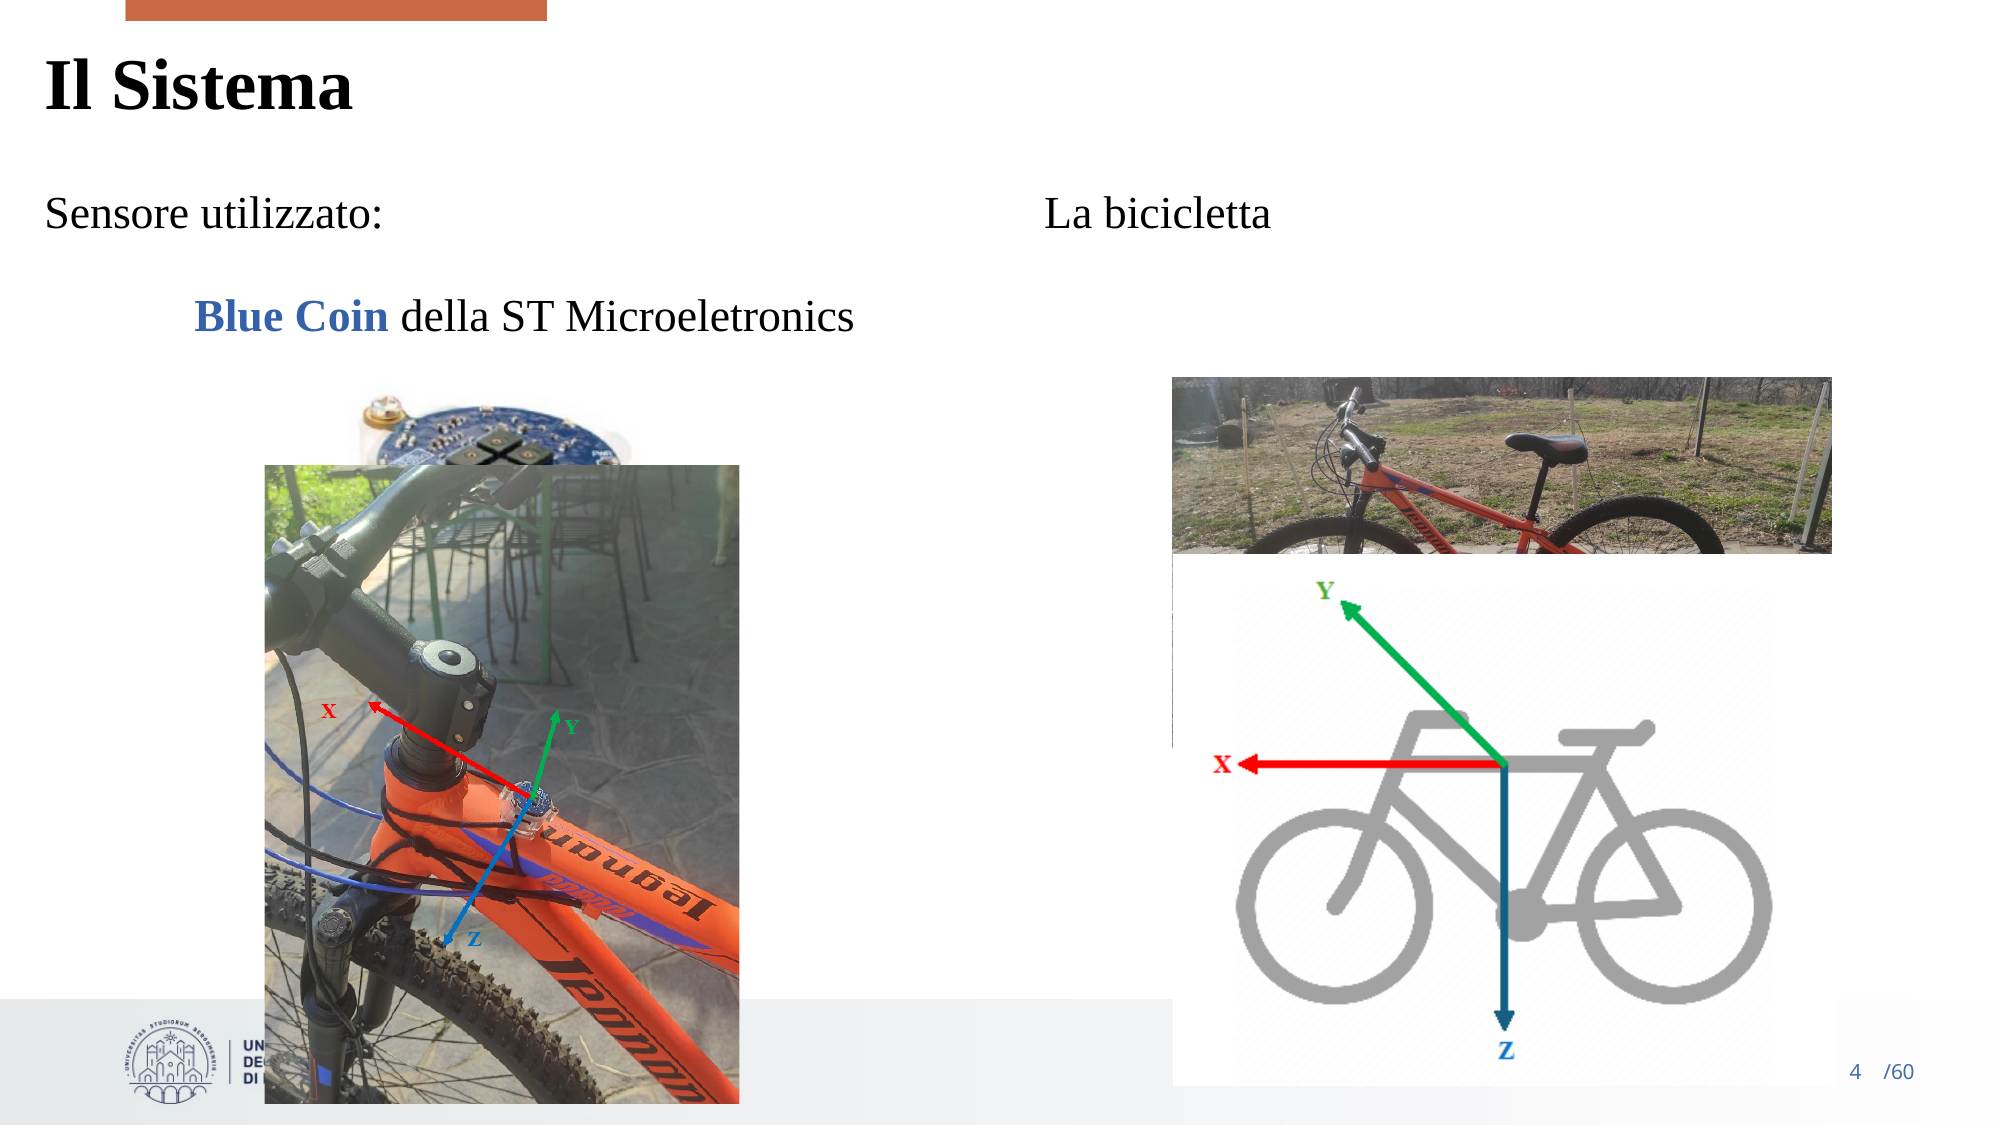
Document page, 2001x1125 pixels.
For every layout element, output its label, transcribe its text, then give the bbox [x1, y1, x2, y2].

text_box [264, 465, 740, 1104]
text_box La bicicletta [1029, 147, 1975, 245]
list Sensore utilizzato: Blue Coin della ST Microeletronics [29, 147, 975, 801]
picture [1172, 377, 1832, 554]
title Il Sistema [29, 39, 1965, 242]
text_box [1172, 554, 1837, 1086]
slide_number 4 [1834, 1051, 1987, 1112]
picture [214, 377, 790, 748]
